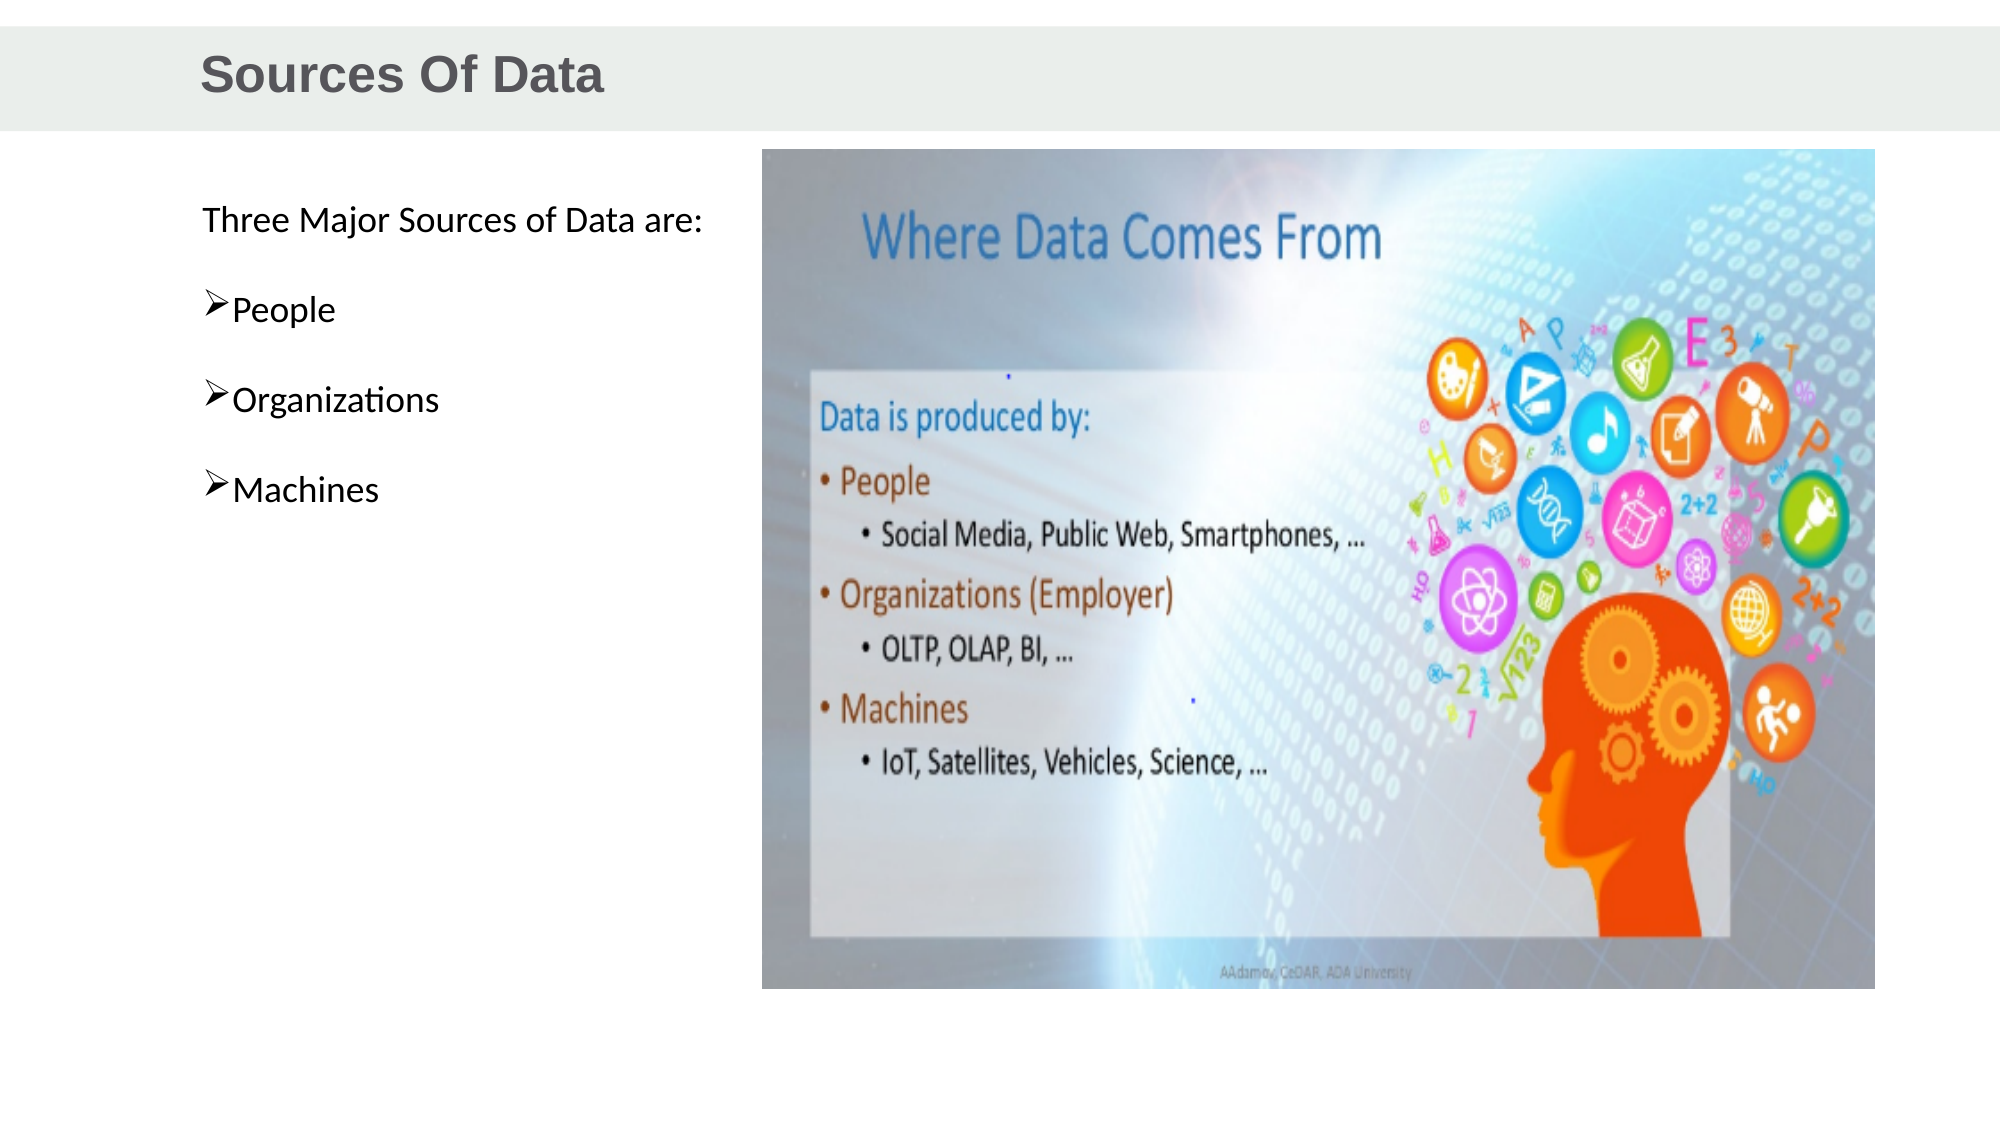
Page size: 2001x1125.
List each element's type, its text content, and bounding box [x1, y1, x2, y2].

title Sources Of Data [200, 39, 1757, 103]
picture [762, 149, 1876, 989]
text_box Three Major Sources of Data are: People Organizations Machines [187, 187, 738, 518]
